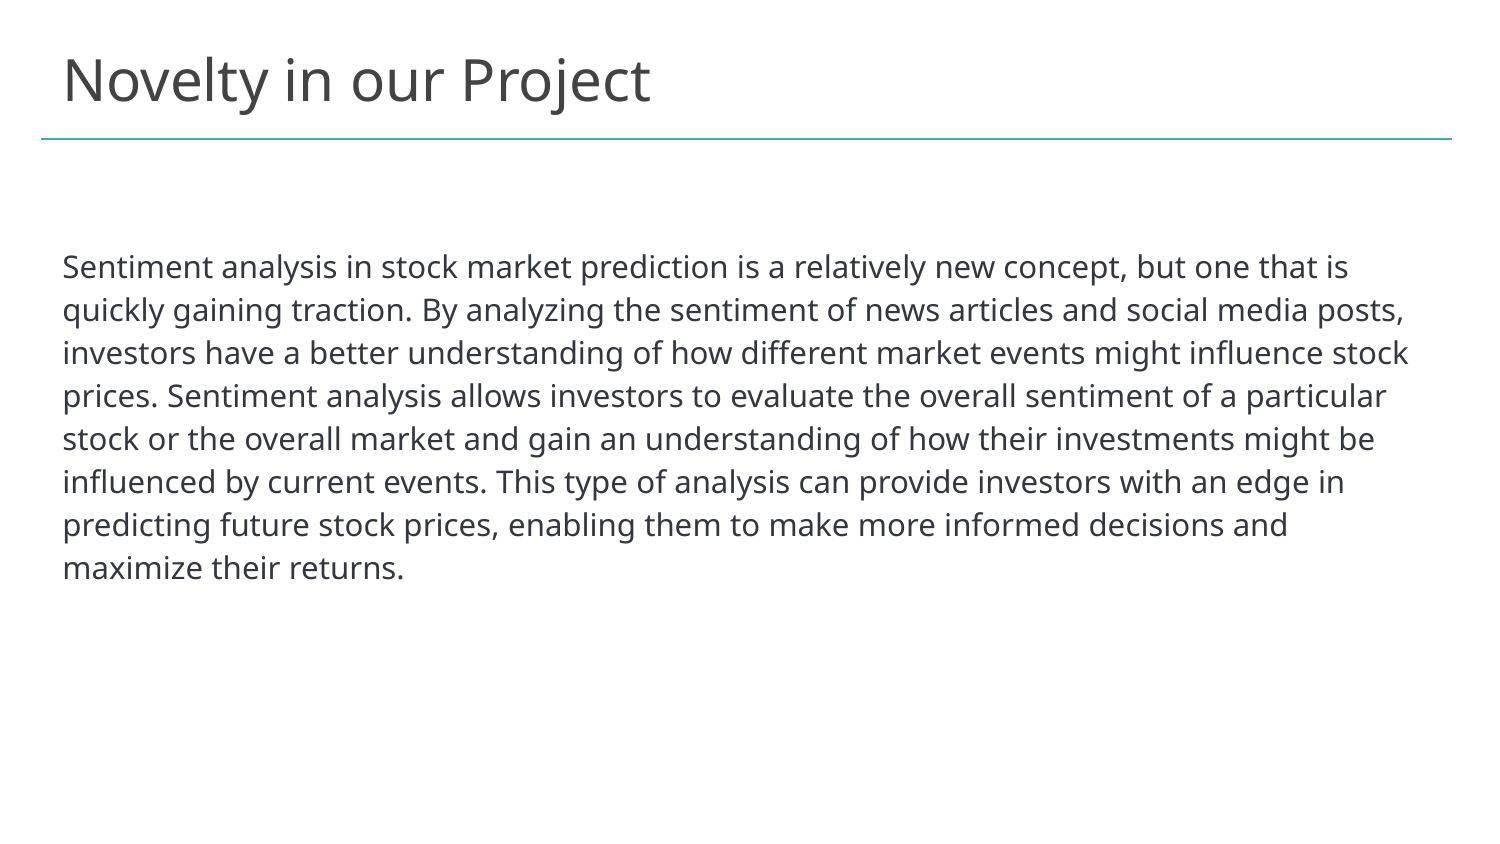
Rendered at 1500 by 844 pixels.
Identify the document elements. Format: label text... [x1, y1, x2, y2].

list Sentiment analysis in stock market prediction is a relatively new concept, but one that is quickly gaining traction. By analyzing the sentiment of news articles and social media posts, investors have a better understanding of how different market events might influence stock prices. Sentiment analysis allows investors to evaluate the overall sentiment of a particular stock or the overall market and gain an understanding of how their investments might be influenced by current events. This type of analysis can provide investors with an edge in predicting future stock prices, enabling them to make more informed decisions and maximize their returns. [47, 226, 1446, 787]
title Novelty in our Project [47, 27, 1446, 122]
